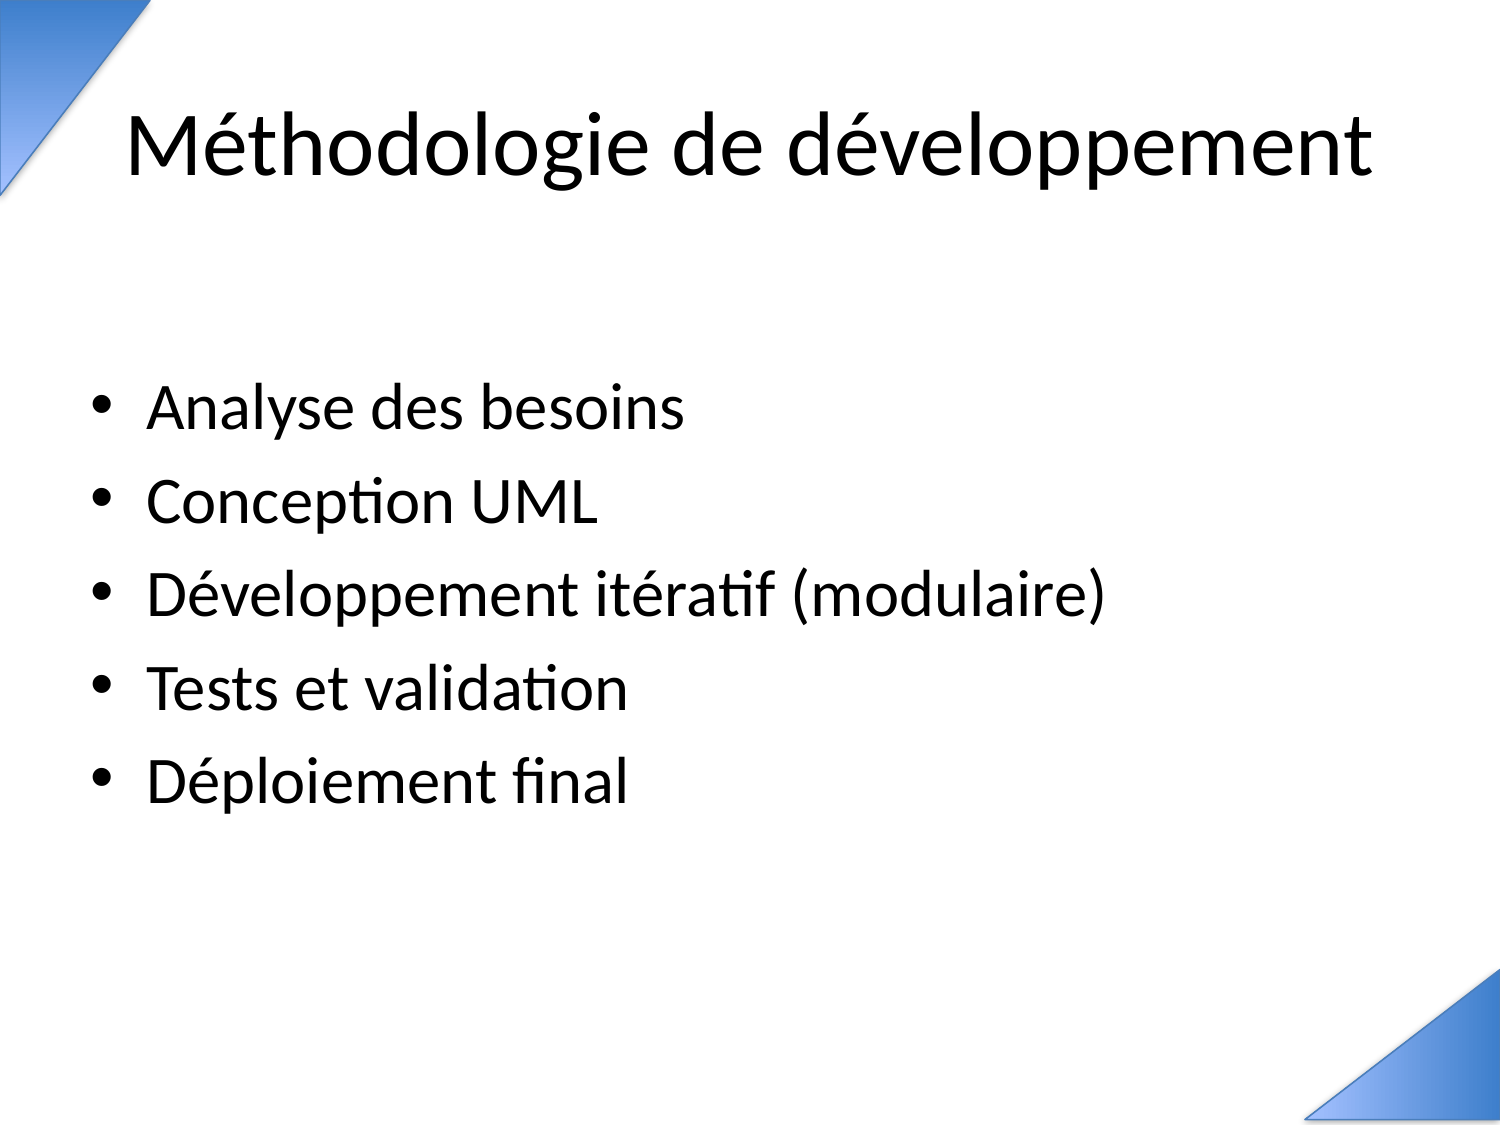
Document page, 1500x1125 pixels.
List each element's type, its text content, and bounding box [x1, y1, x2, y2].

text_box [1304, 968, 1500, 1121]
title Méthodologie de développement [75, 45, 1425, 233]
text_box [0, 0, 151, 197]
list Analyse des besoins Conception UML Développement itératif (modulaire) Tests et validation Déploiement final [75, 262, 1425, 1005]
